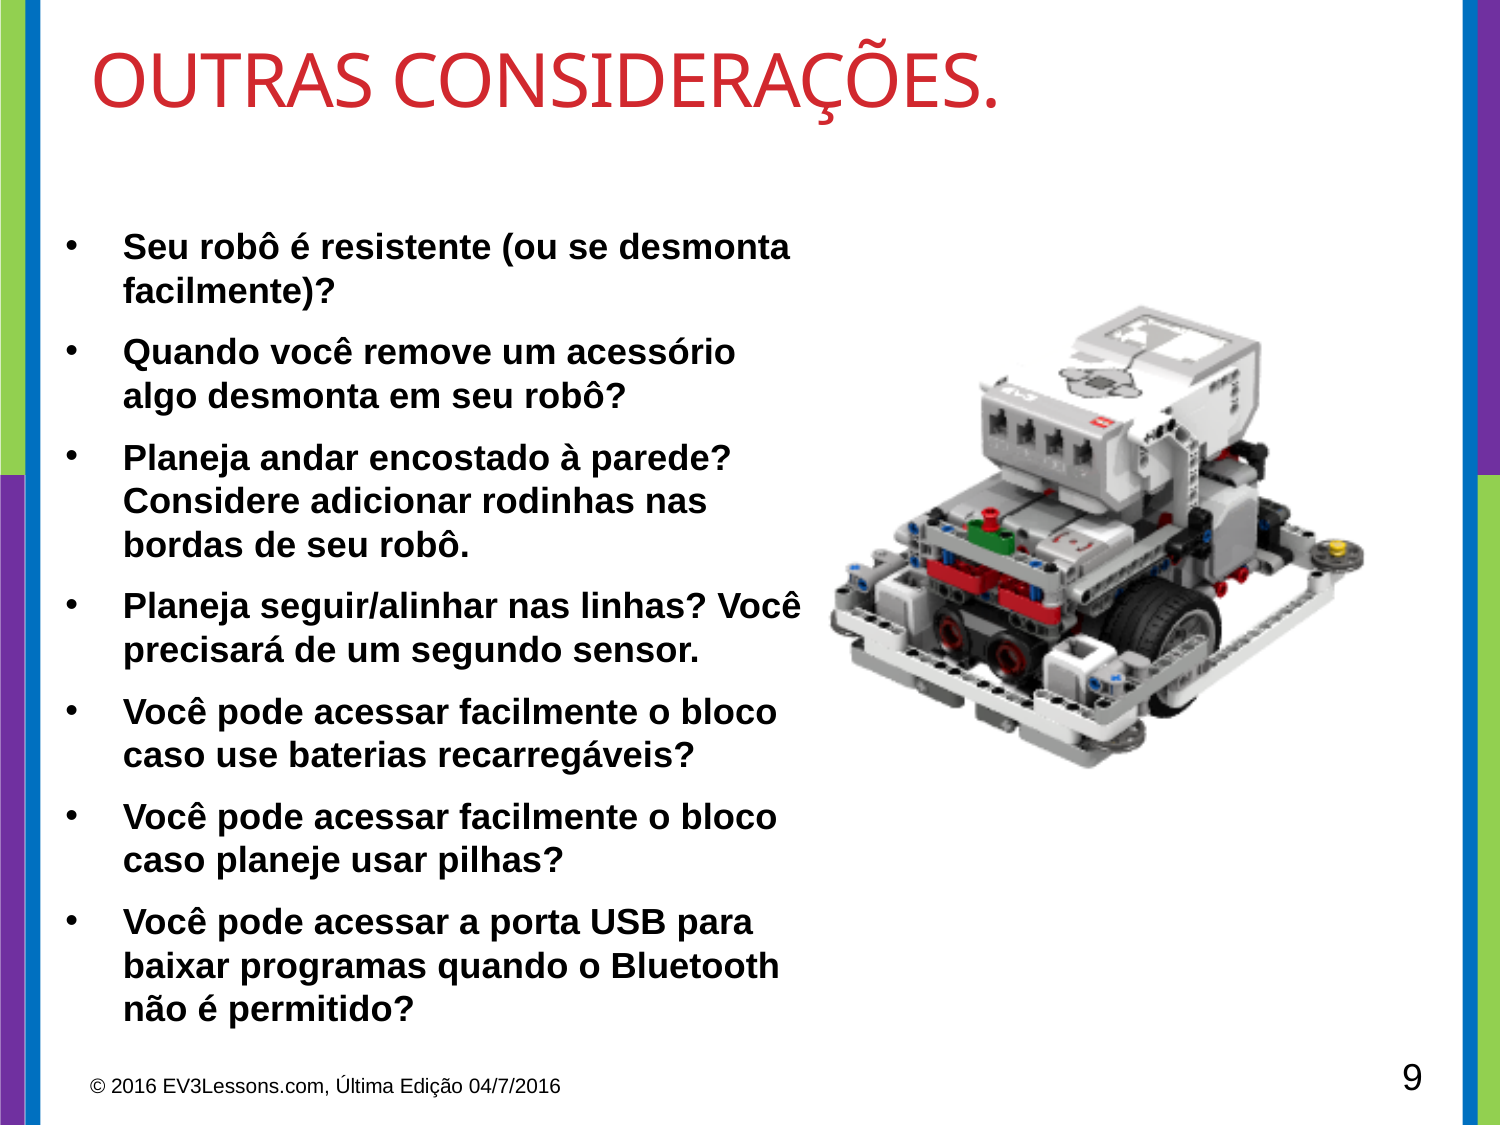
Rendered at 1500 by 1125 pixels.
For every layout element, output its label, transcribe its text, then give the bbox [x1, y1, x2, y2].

title Outras considerações. [75, 25, 1428, 250]
footer © 2016 EV3Lessons.com, Última Edição 04/7/2016 [75, 1065, 638, 1112]
list Seu robô é resistente (ou se desmonta facilmente)? Quando você remove um acessório algo desmonta em seu robô? Planeja andar encostado à parede? Considere adicionar rodinhas nas bordas de seu robô. Planeja seguir/alinhar nas linhas? Você precisará de um segundo sensor. Você pode acessar facilmente o bloco caso use baterias recarregáveis? Você pode acessar facilmente o bloco caso planeje usar pilhas? Você pode acessar a porta USB para baixar programas quando o Bluetooth não é permitido? [50, 215, 824, 1046]
slide_number 9 [1387, 1045, 1491, 1106]
picture [823, 291, 1407, 788]
